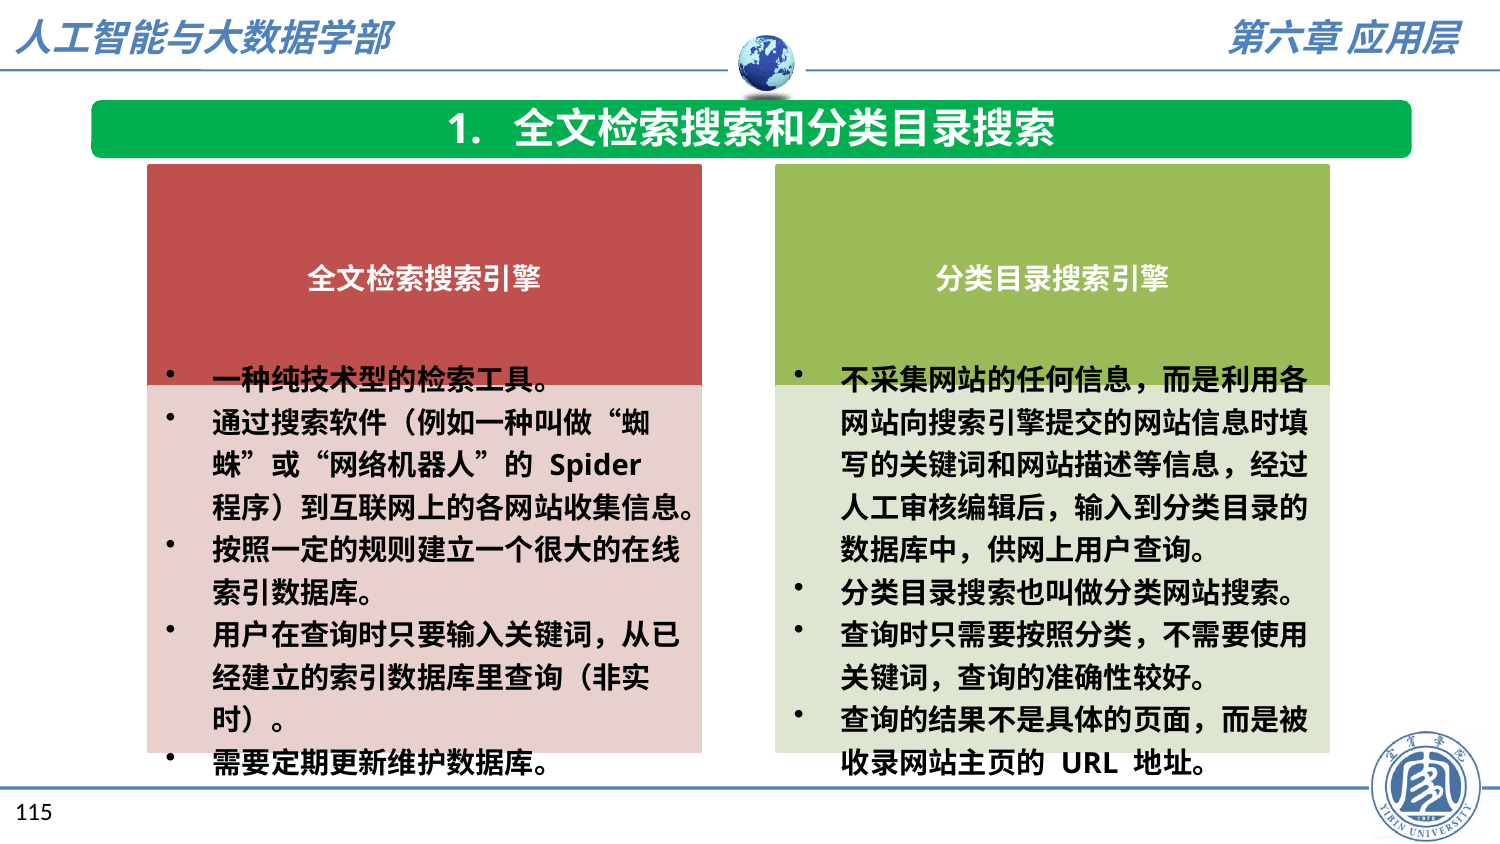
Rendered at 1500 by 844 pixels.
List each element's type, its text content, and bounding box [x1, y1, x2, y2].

text_box 1. 全文检索搜索和分类目录搜索 [431, 94, 1072, 160]
picture [736, 33, 796, 94]
text_box [1072, 100, 1412, 159]
slide_number 115 [0, 787, 350, 833]
text_box [91, 100, 431, 159]
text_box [148, 166, 1329, 752]
